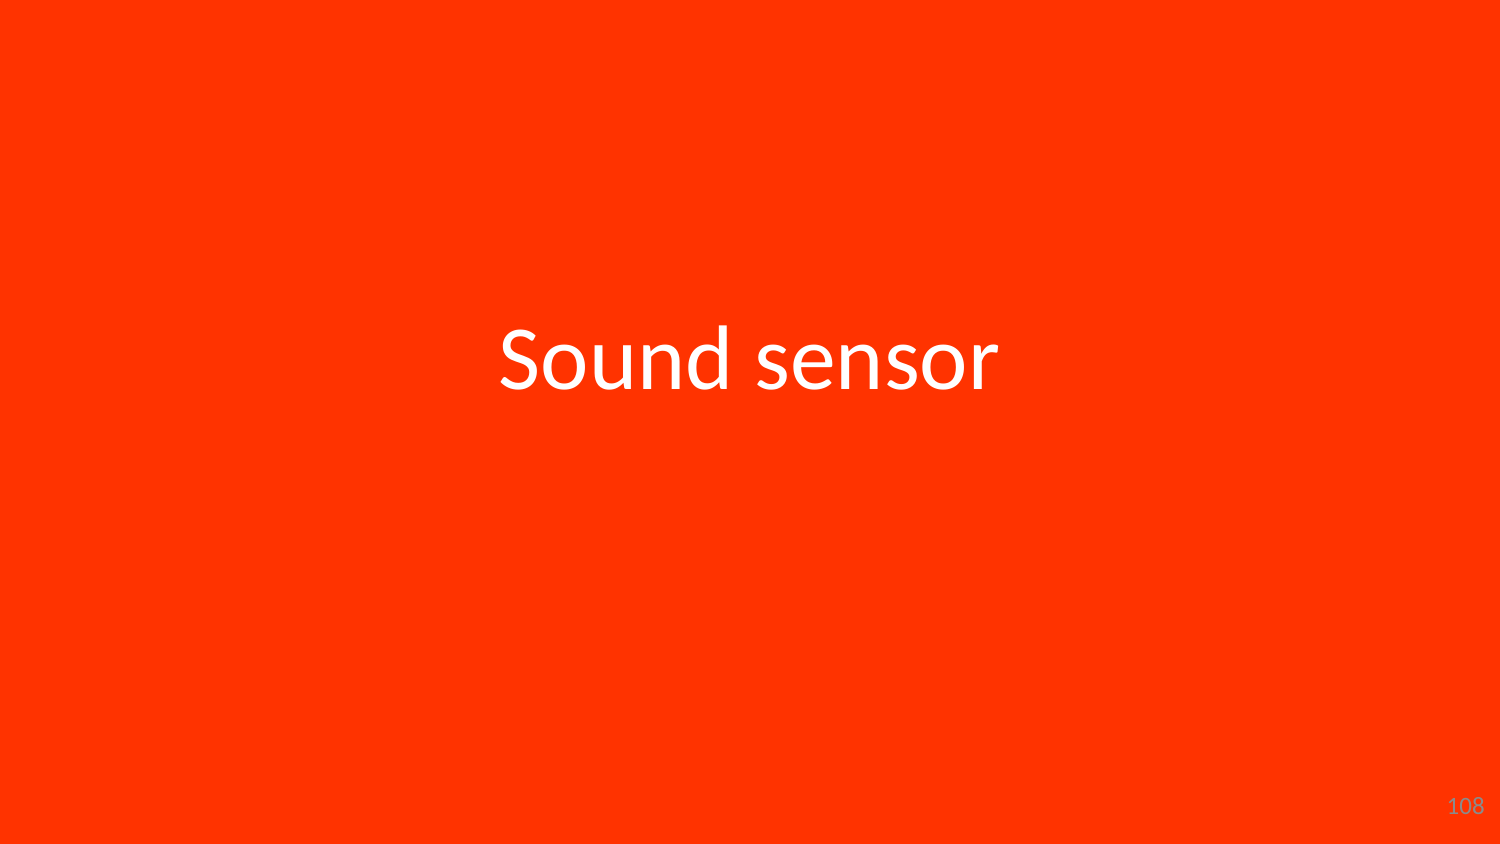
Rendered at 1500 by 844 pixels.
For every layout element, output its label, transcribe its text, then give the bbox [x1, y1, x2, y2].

slide_number 108 [1415, 782, 1500, 828]
title Sound sensor [112, 262, 1388, 443]
